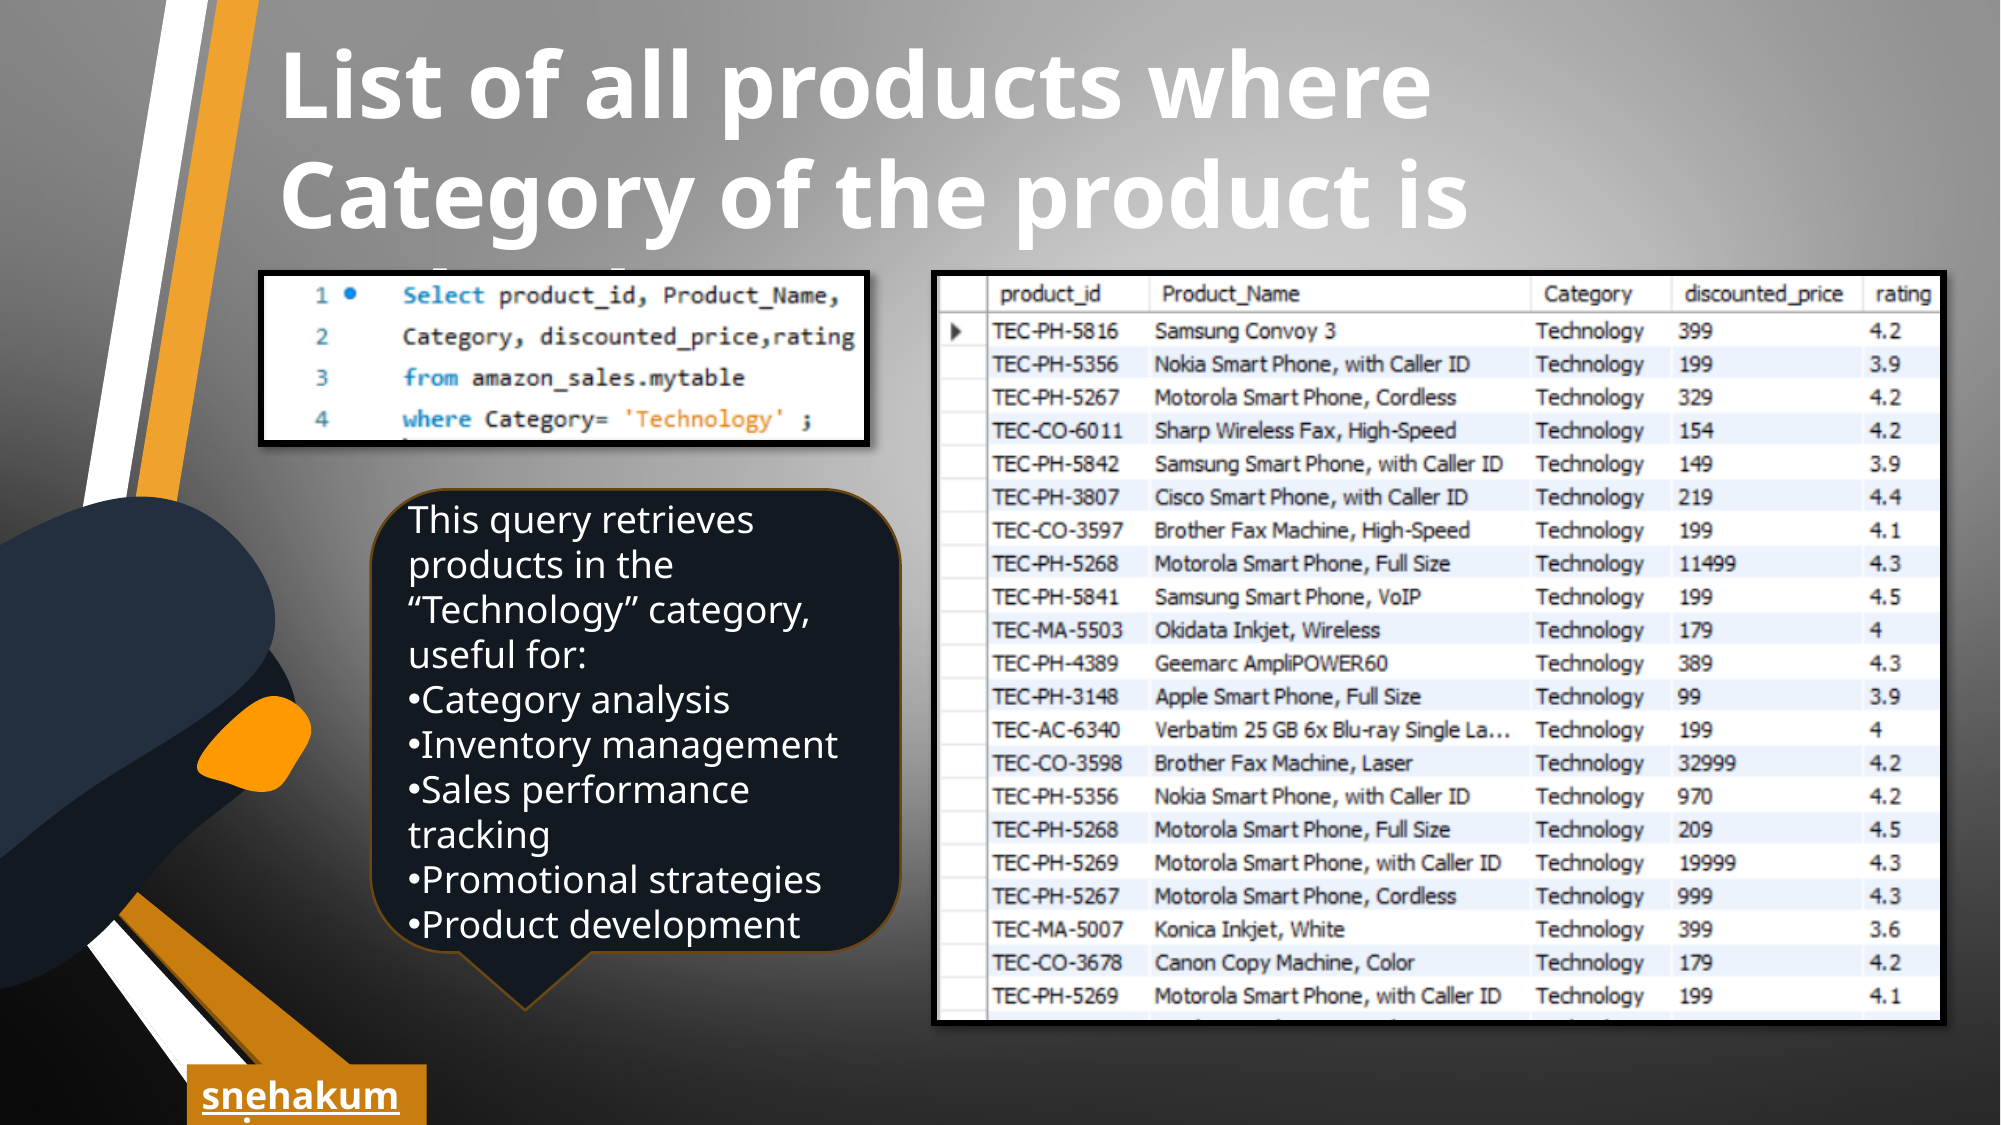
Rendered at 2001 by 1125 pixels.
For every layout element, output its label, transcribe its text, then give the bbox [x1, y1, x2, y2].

picture [263, 276, 865, 441]
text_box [0, 520, 318, 996]
text_box This query retrieves products in the “Technology” category, useful for: Category analysis Inventory management Sales performance tracking Promotional strategies Product development [369, 488, 902, 1012]
text_box snehakumari [186, 1064, 427, 1125]
text_box List of all products where Category of the product is Technology [264, 20, 1852, 365]
picture [936, 275, 1941, 1021]
